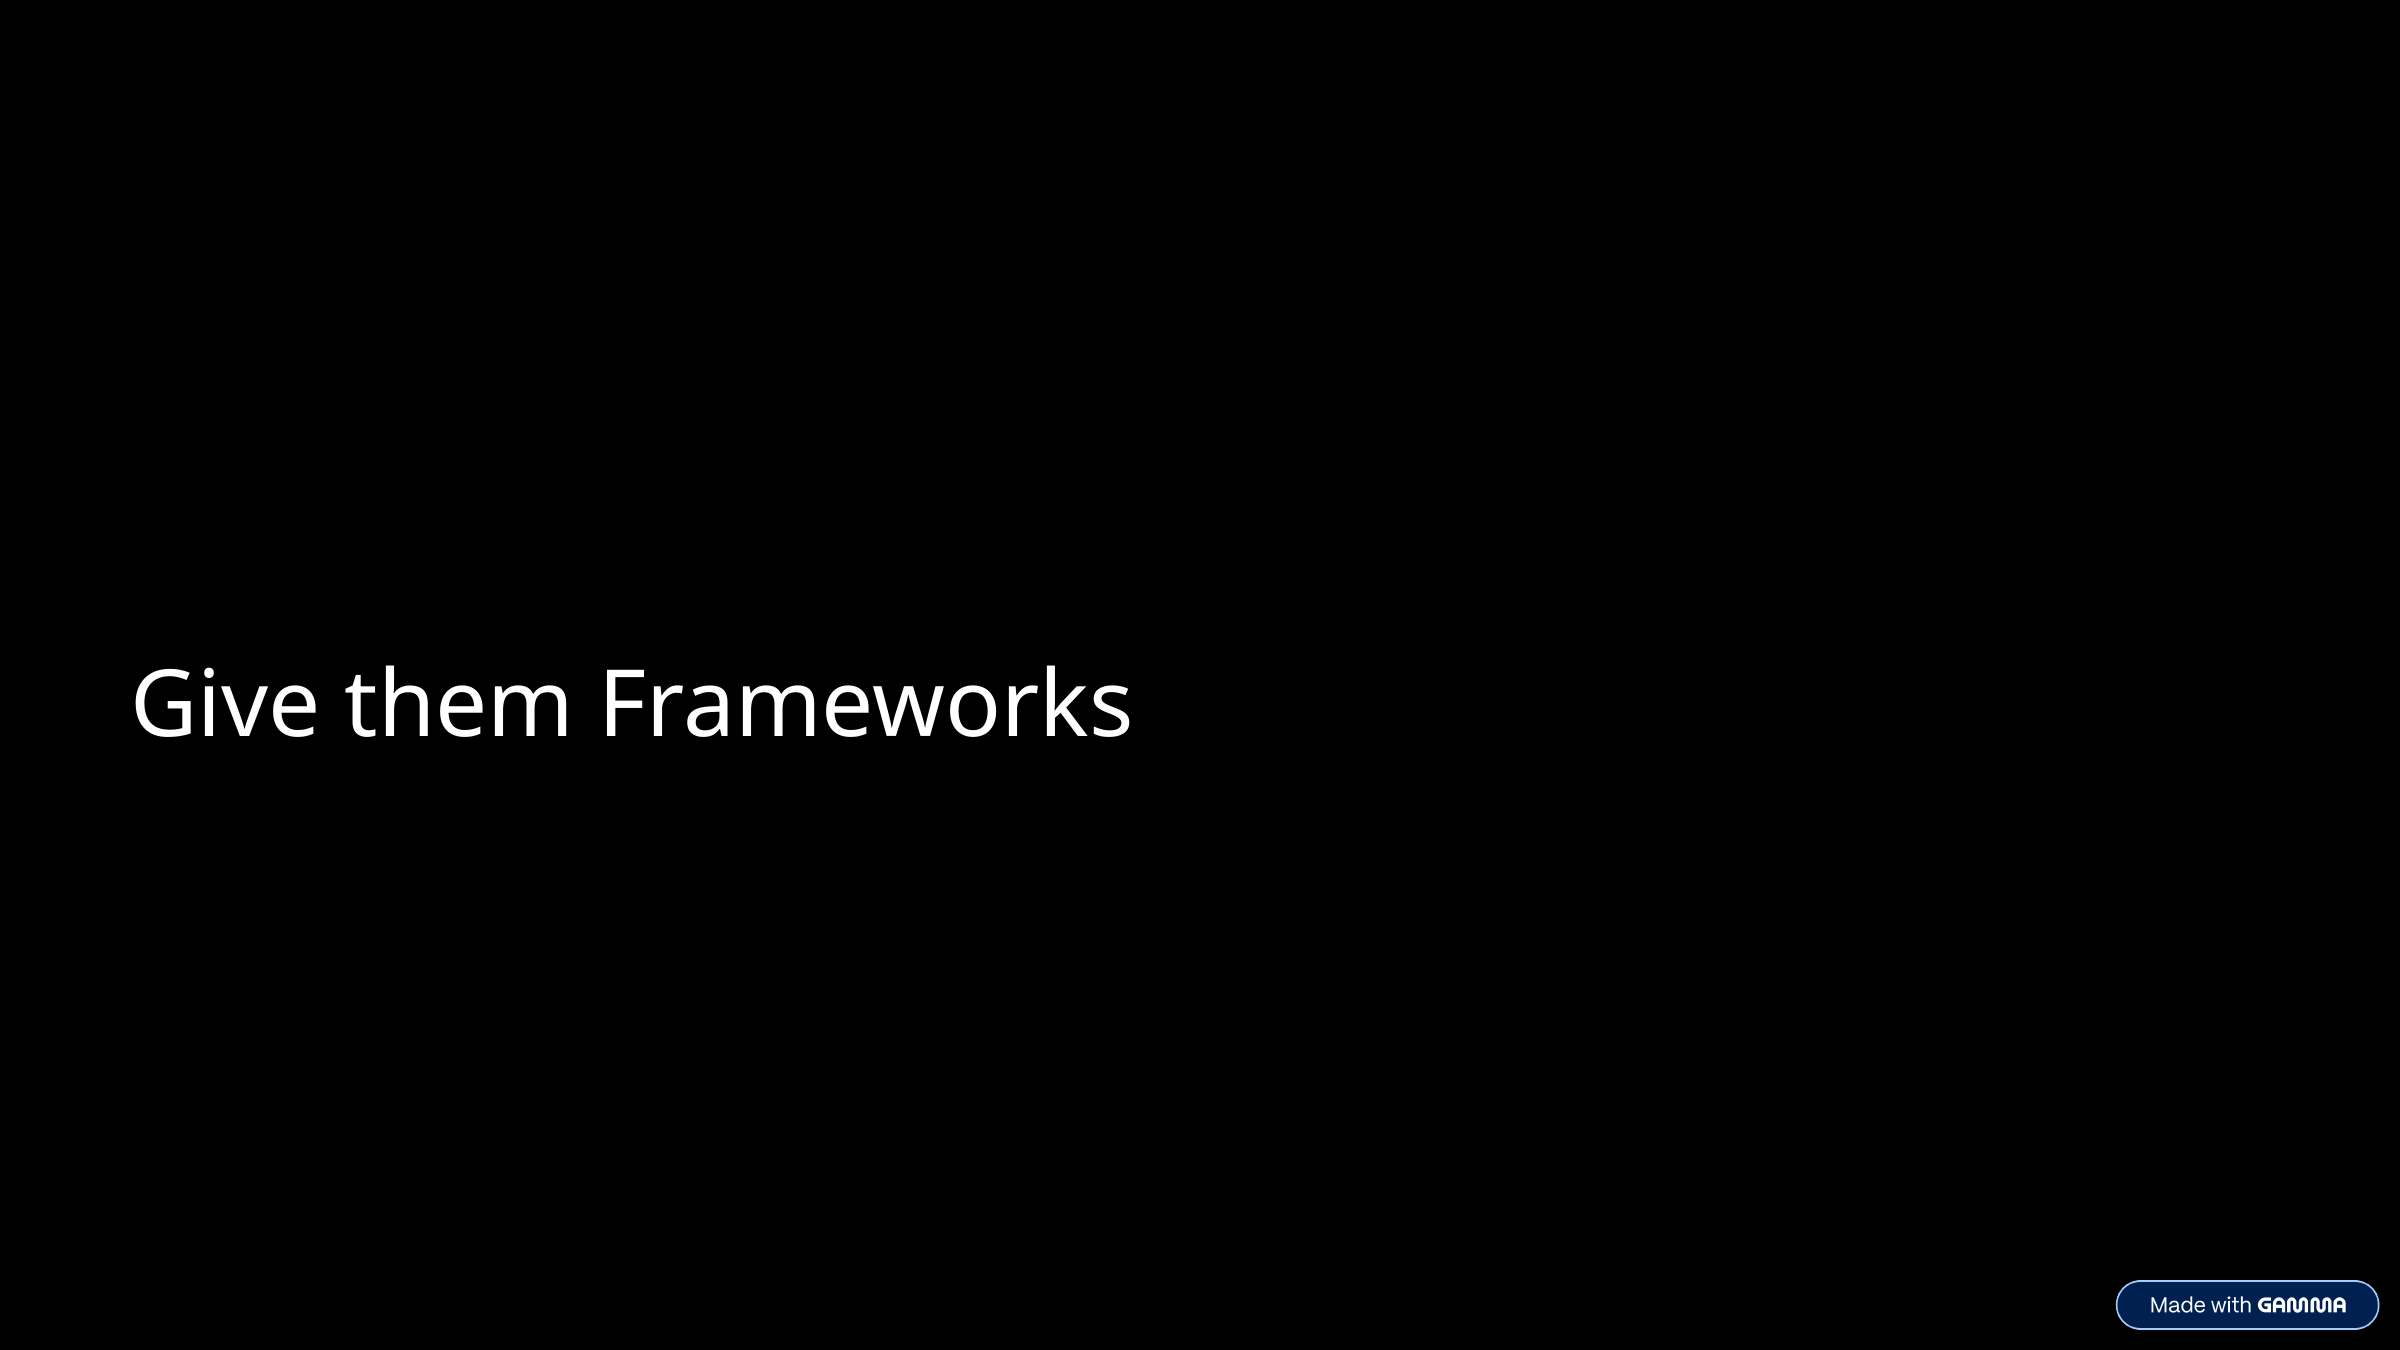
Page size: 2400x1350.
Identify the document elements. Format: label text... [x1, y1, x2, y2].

text_box Give them Frameworks [130, 616, 1150, 734]
picture [2106, 1271, 2389, 1339]
